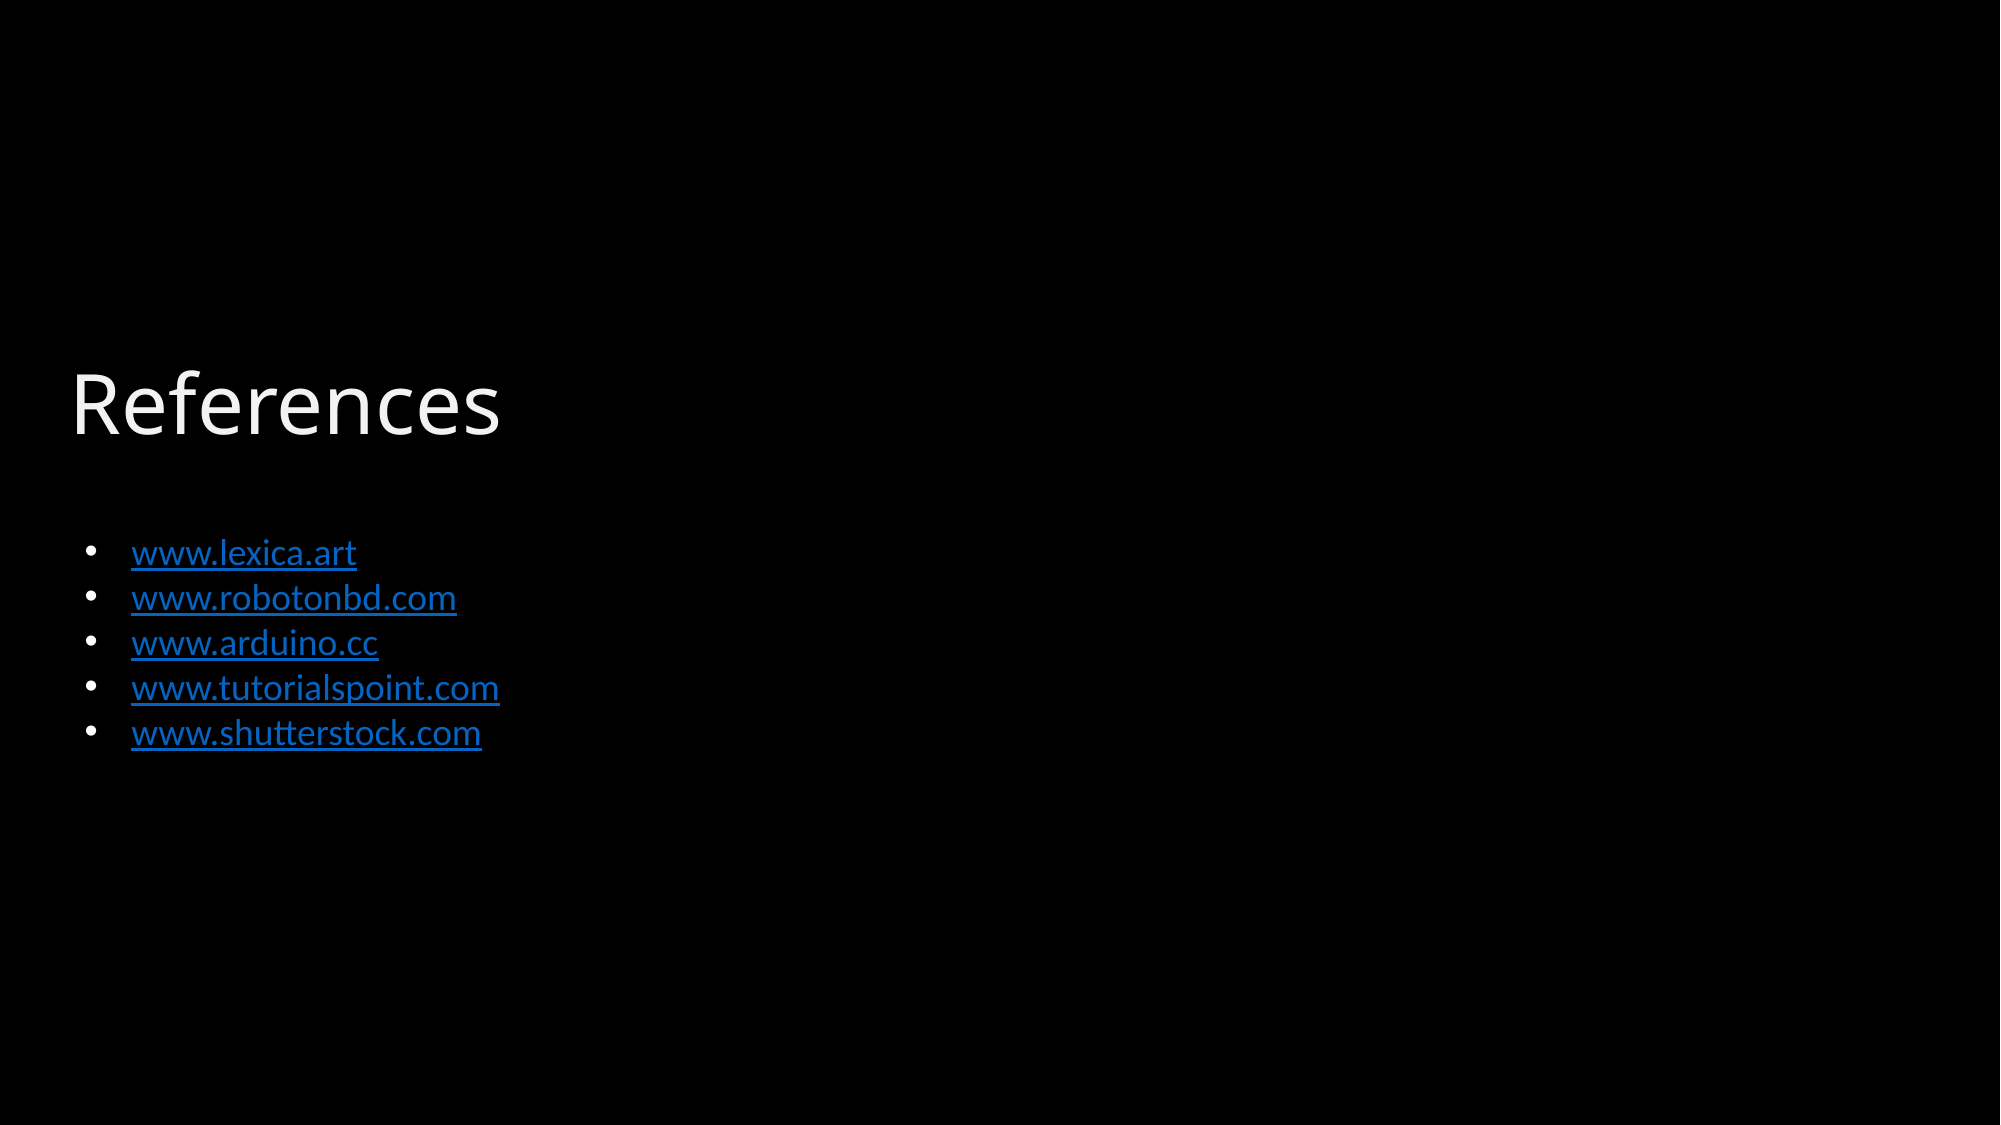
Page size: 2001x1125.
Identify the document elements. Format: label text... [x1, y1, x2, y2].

text_box www.lexica.art www.robotonbd.com www.arduino.cc www.tutorialspoint.com www.shutterstock.com [69, 520, 978, 806]
text_box References [69, 335, 1000, 452]
